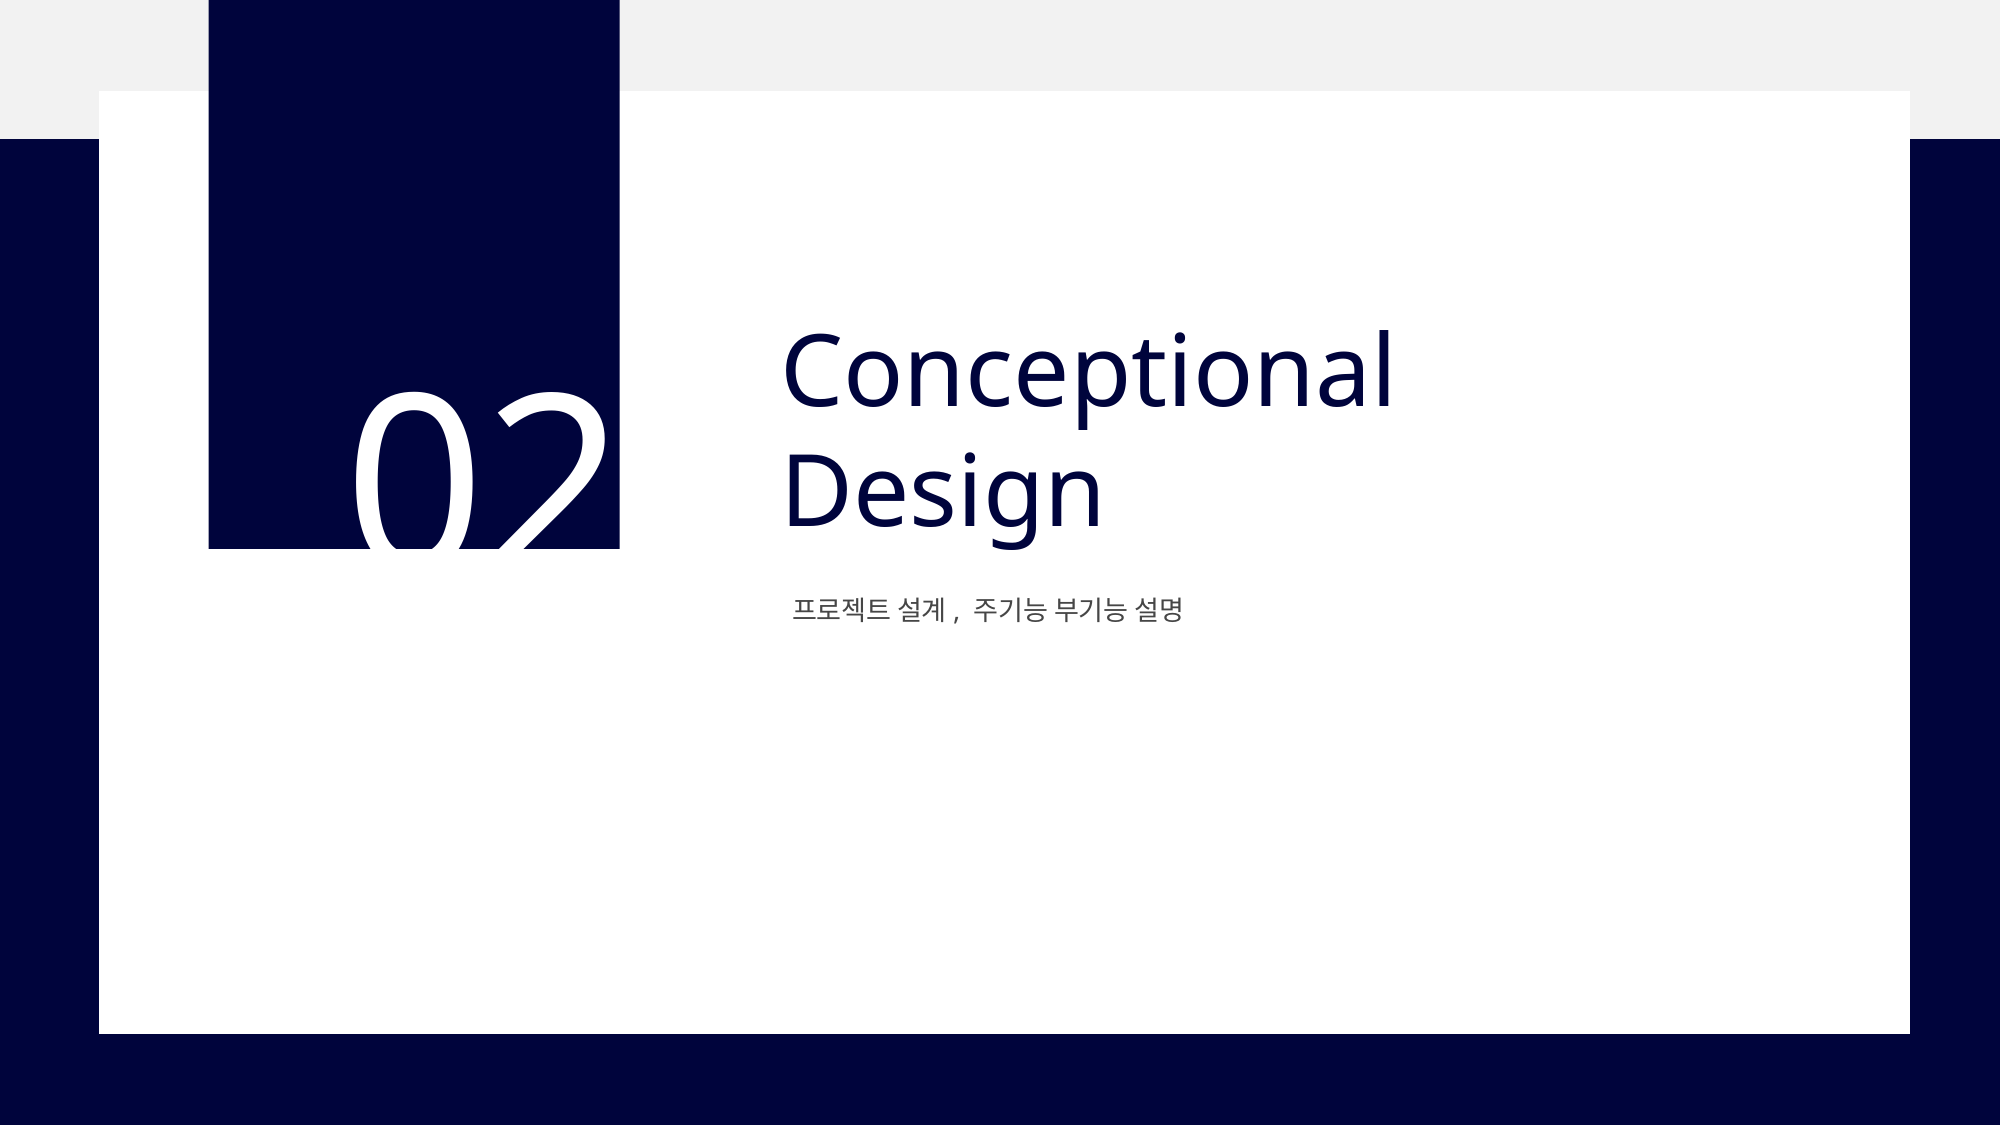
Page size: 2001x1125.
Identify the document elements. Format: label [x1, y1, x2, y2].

picture [98, 90, 1910, 1035]
text_box [208, 0, 620, 89]
text_box [0, 140, 2000, 1125]
